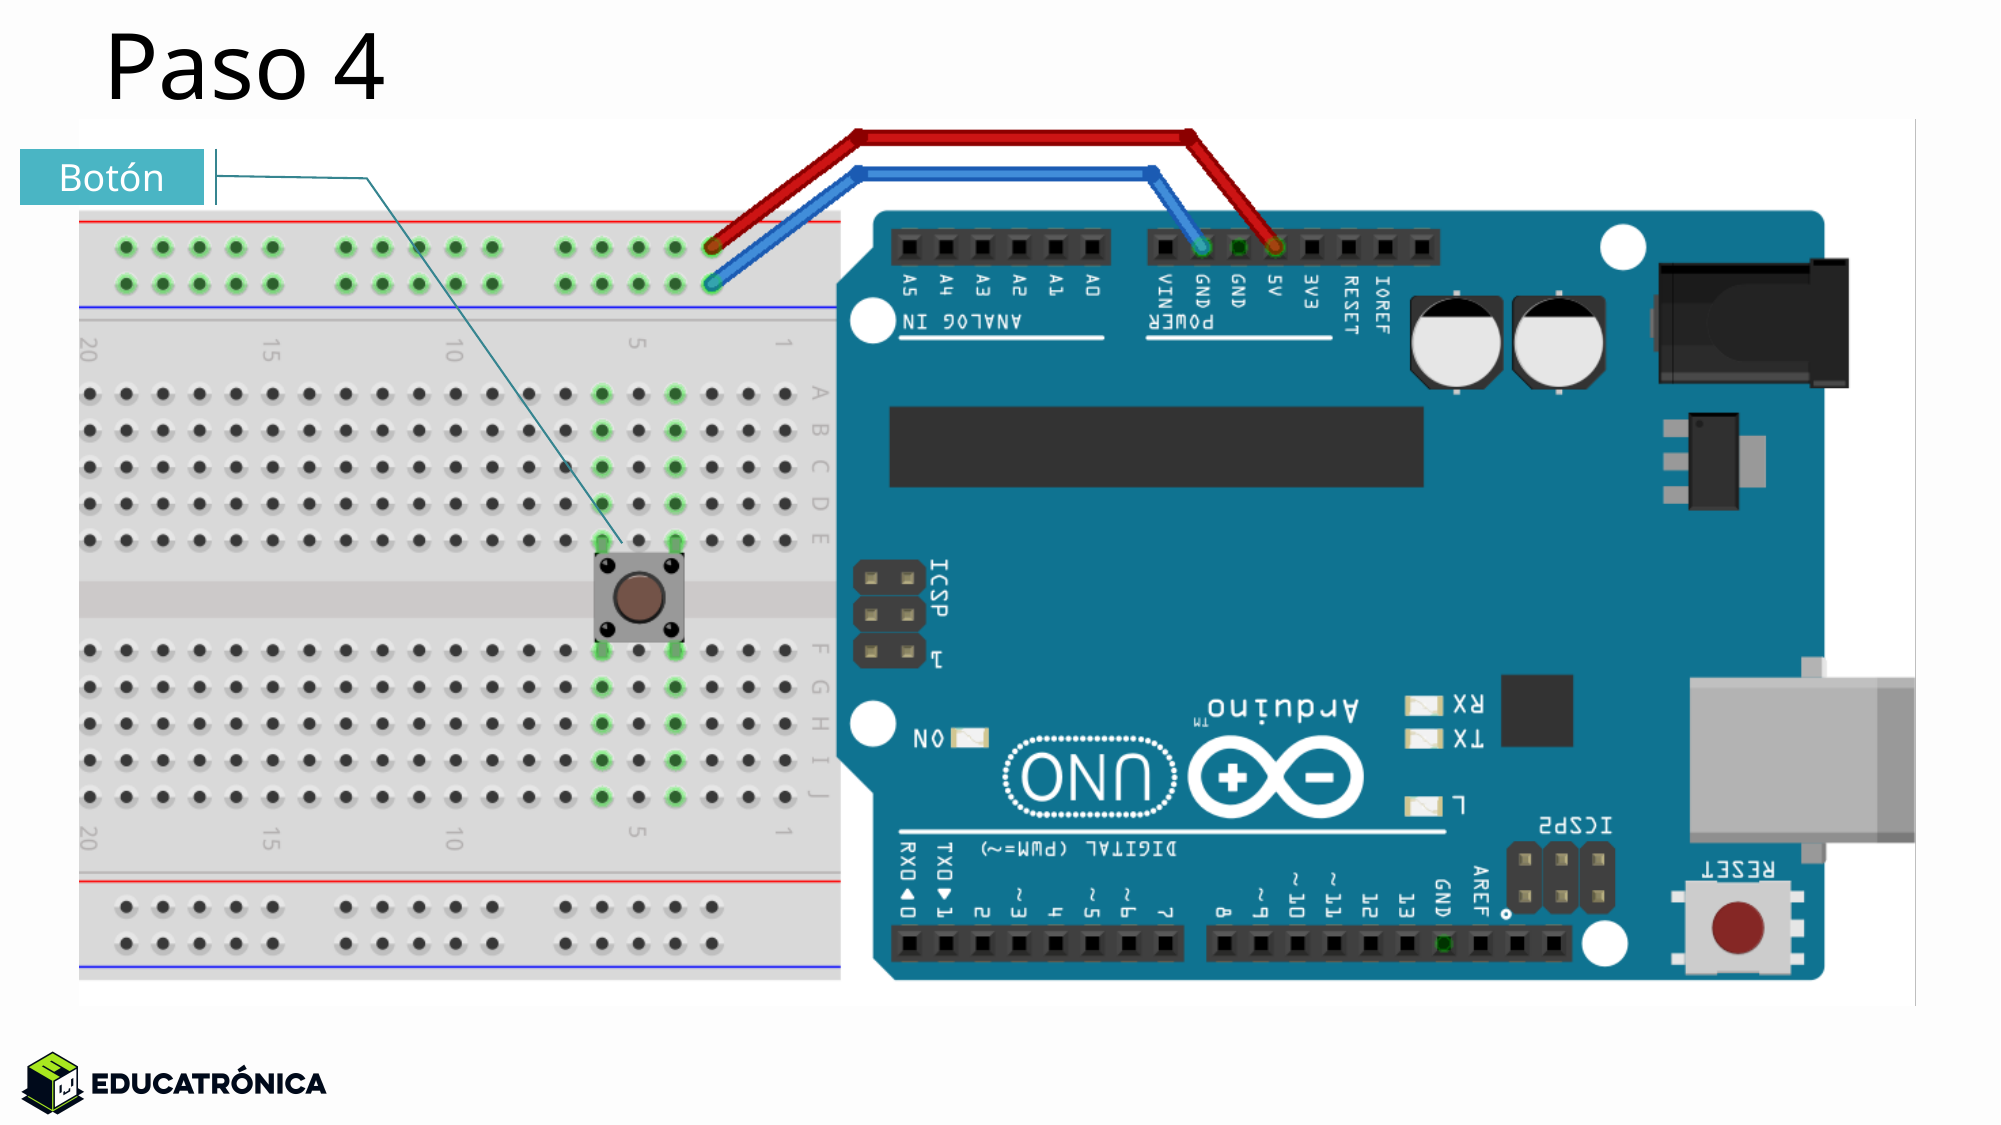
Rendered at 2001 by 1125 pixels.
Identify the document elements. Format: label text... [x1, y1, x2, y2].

title Paso 4 [88, 7, 1912, 119]
picture [19, 1048, 330, 1118]
text_box Botón [20, 149, 79, 205]
picture [79, 119, 1921, 1006]
